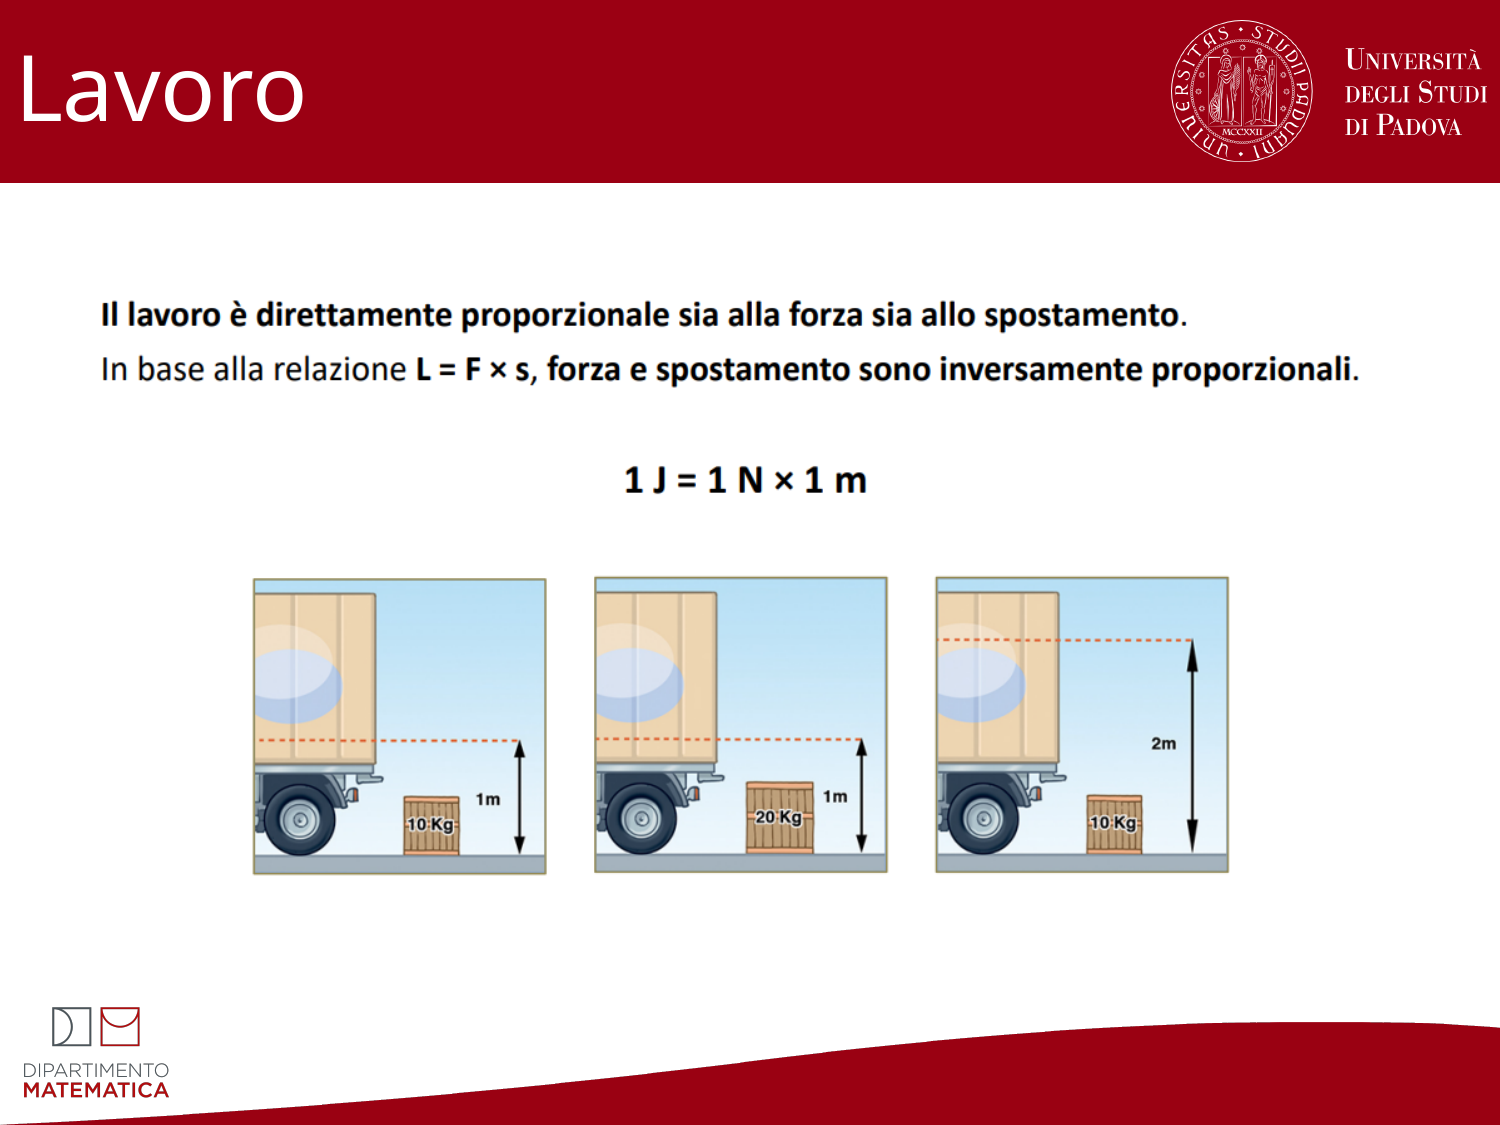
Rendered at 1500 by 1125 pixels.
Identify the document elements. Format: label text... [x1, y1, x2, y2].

picture [244, 572, 1255, 883]
picture [86, 293, 1414, 398]
picture [1171, 20, 1487, 162]
picture [608, 451, 892, 503]
picture [0, 1007, 1500, 1125]
title Lavoro [0, 0, 1159, 183]
